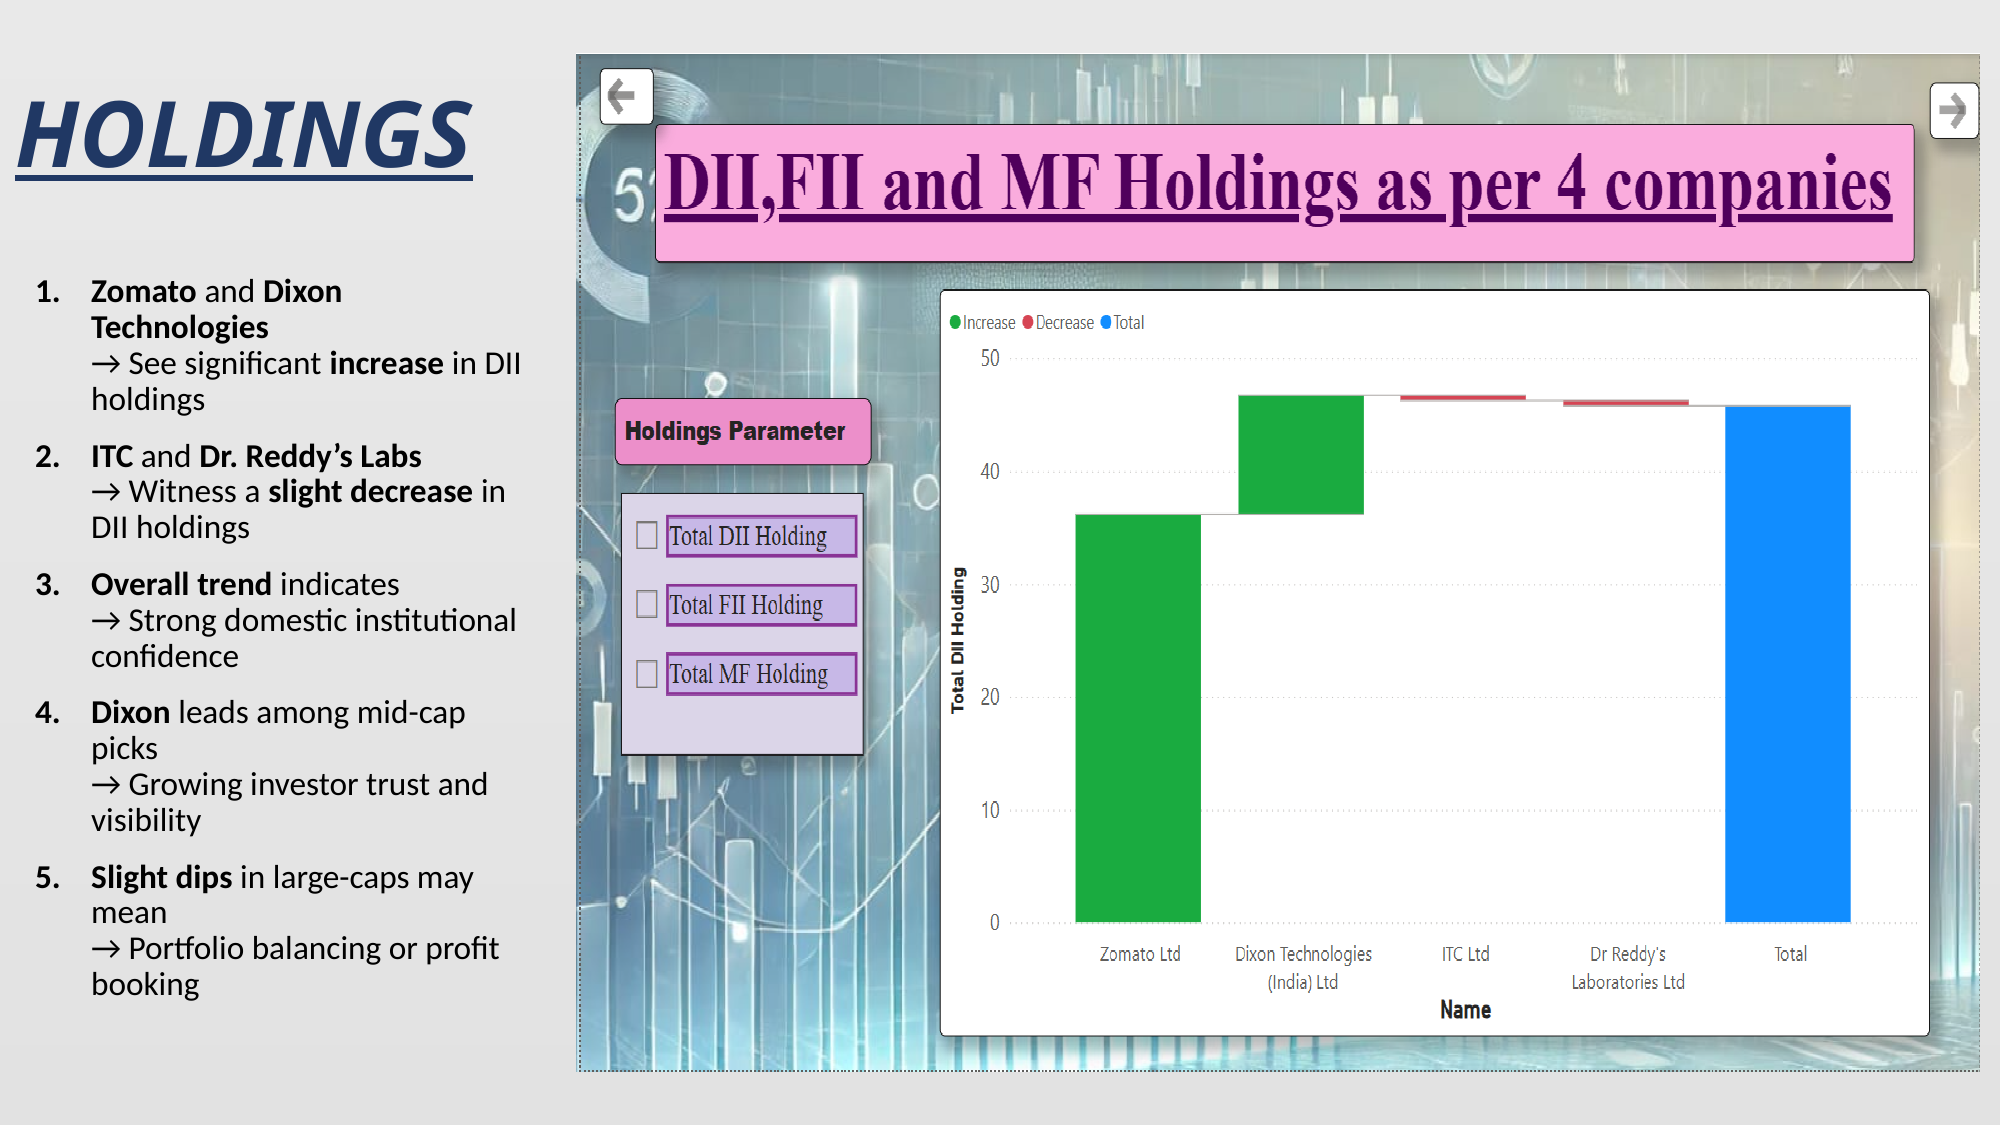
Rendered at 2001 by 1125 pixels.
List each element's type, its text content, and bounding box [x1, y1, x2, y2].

title HOLDINGS [0, 38, 488, 195]
list Zomato and Dixon Technologies → See significant increase in DII holdings ITC and Dr. Reddy’s Labs → Witness a slight decrease in DII holdings Overall trend indicates → Strong domestic institutional confidence Dixon leads among mid-cap picks → Growing investor trust and visibility Slight dips in large-caps may mean → Portfolio balancing or profit booking [20, 266, 540, 1055]
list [576, 53, 1980, 1072]
